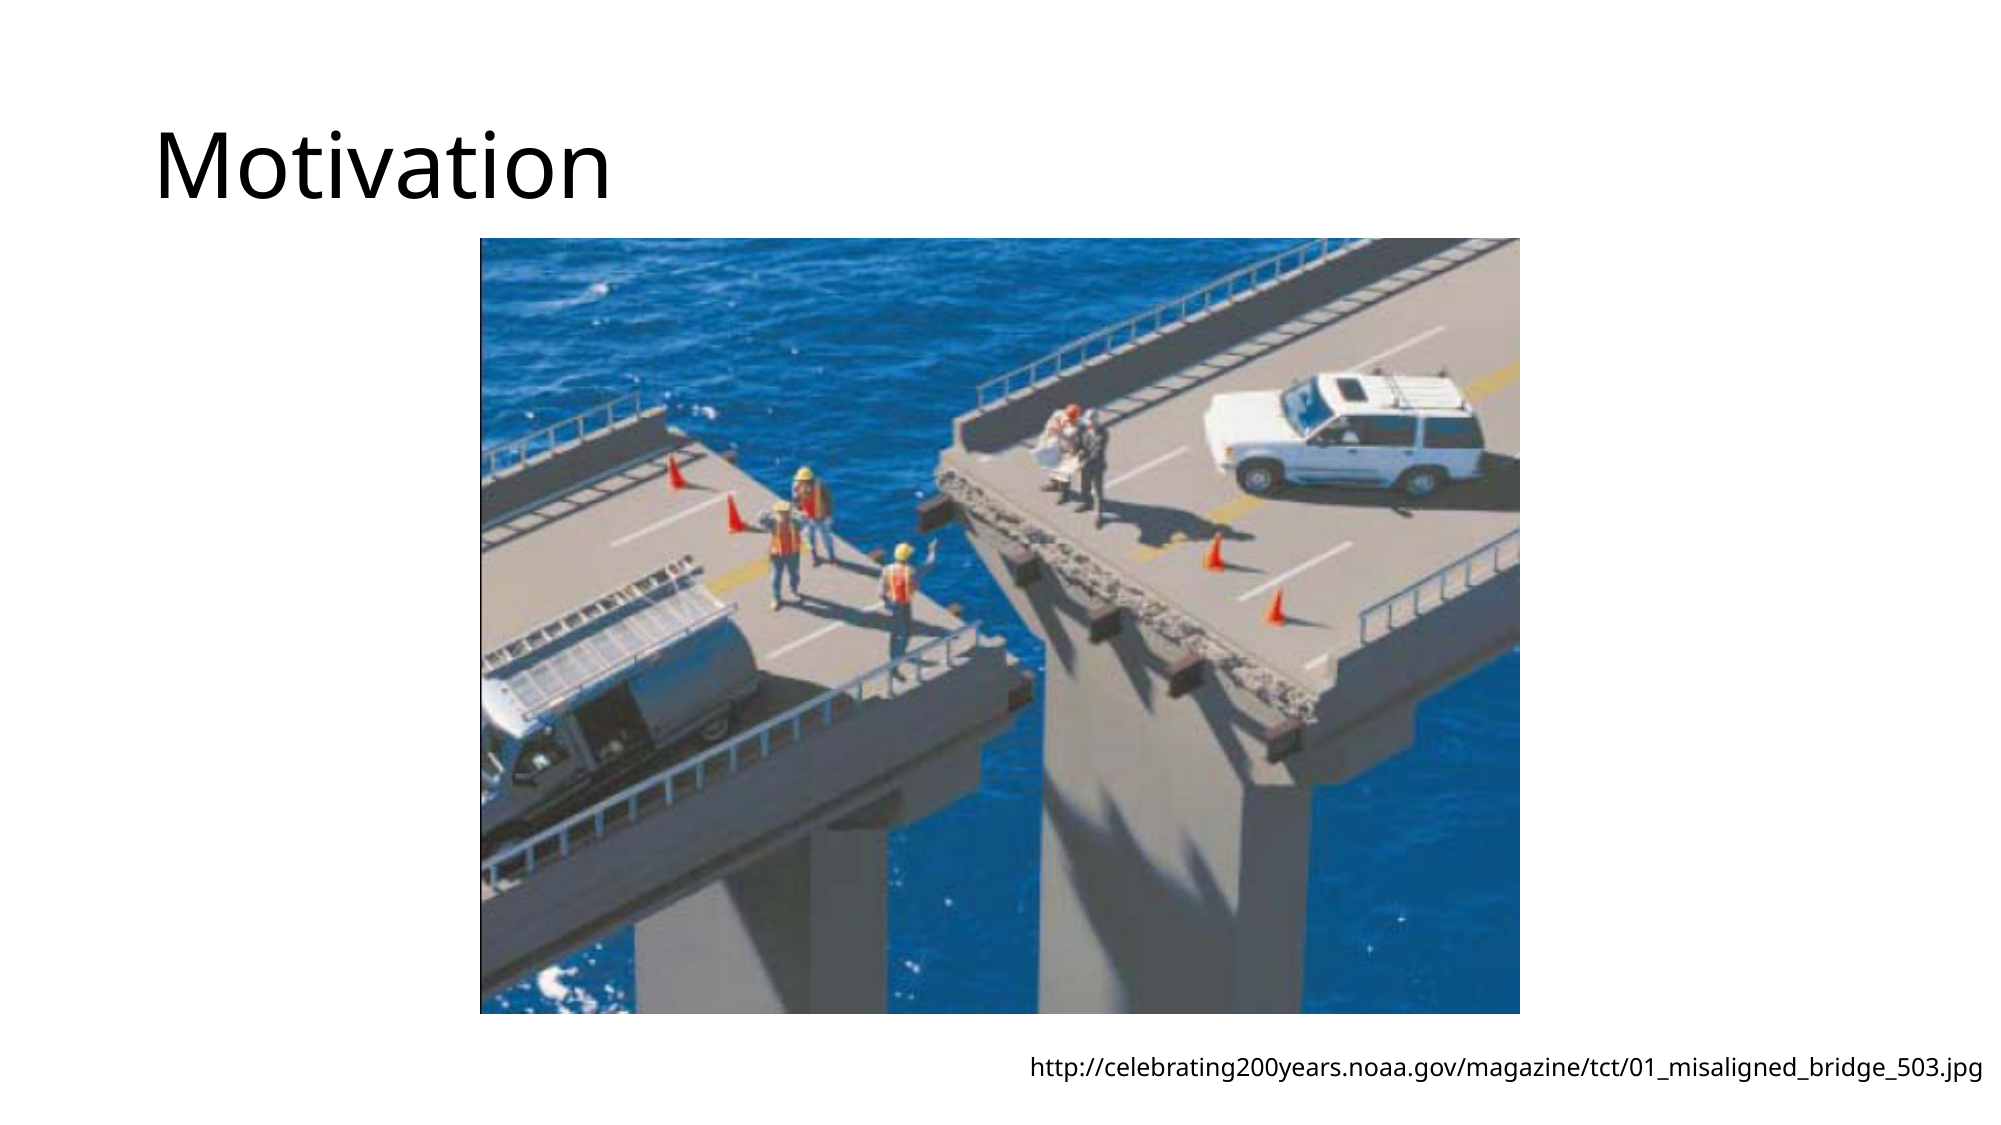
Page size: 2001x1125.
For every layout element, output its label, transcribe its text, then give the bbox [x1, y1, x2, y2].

title Motivation [137, 59, 1863, 278]
text_box http://celebrating200years.noaa.gov/magazine/tct/01_misaligned_bridge_503.jpg [0, 1029, 2000, 1104]
picture [480, 238, 1520, 1014]
